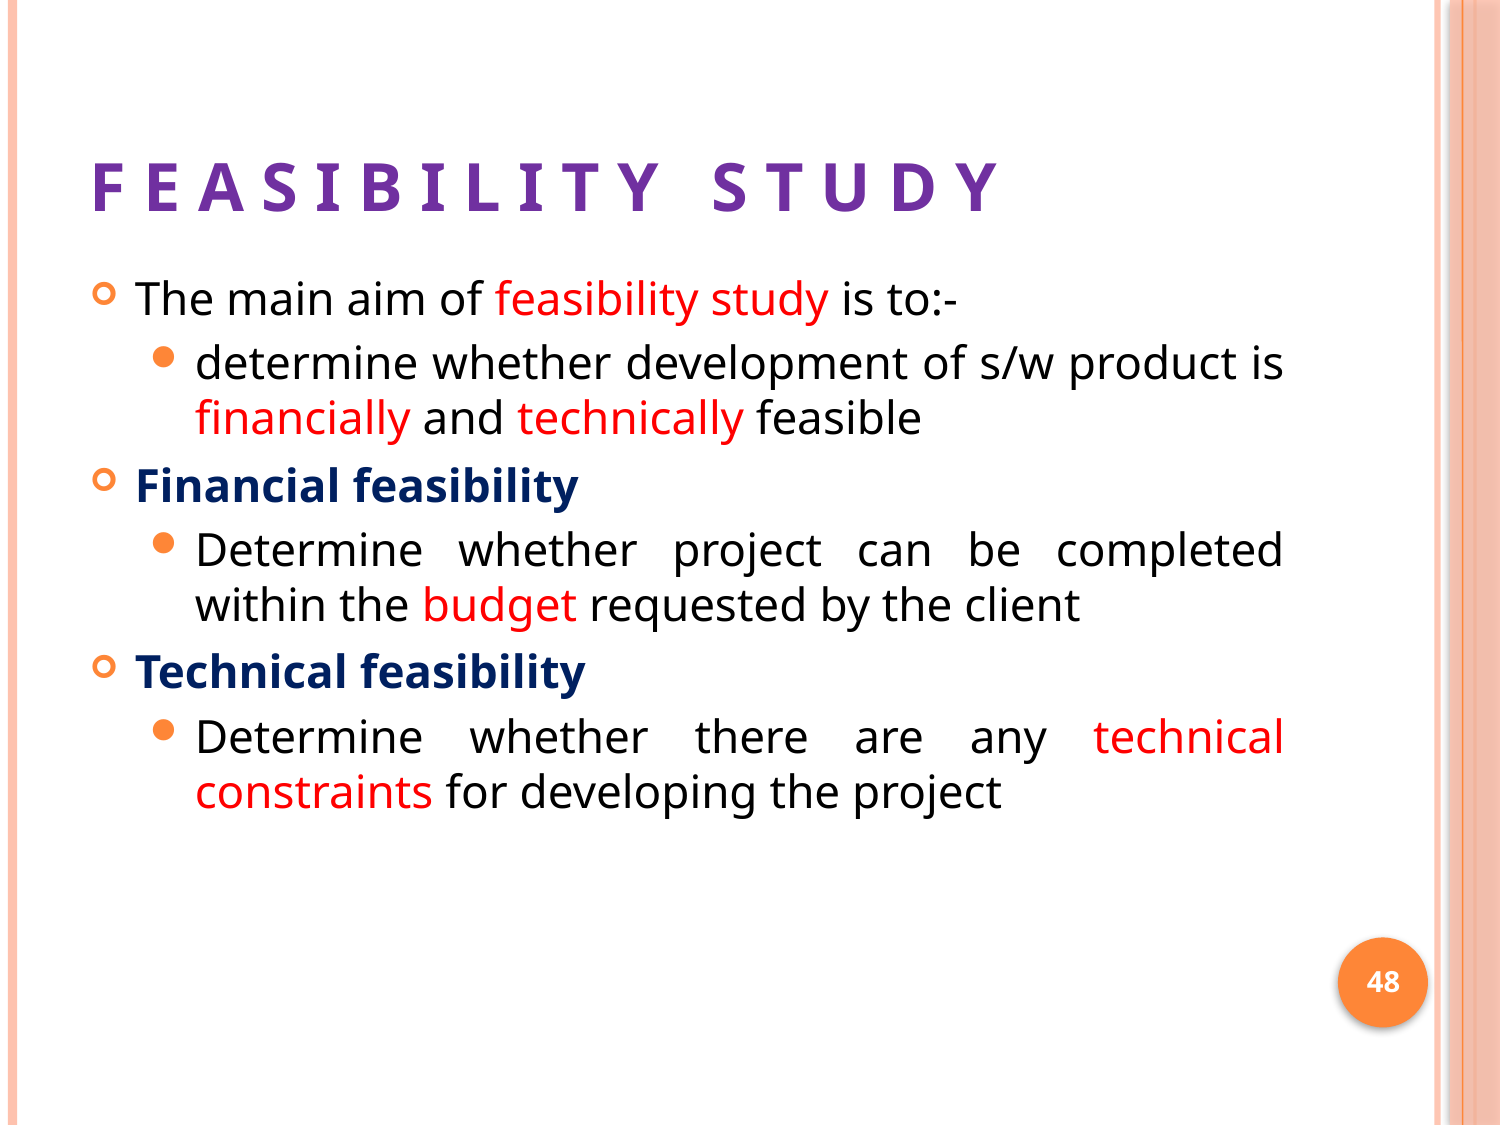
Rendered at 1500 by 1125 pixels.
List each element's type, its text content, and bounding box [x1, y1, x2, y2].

list The main aim of feasibility study is to:- determine whether development of s/w product is financially and technically feasible Financial feasibility Determine whether project can be completed within the budget requested by the client Technical feasibility Determine whether there are any technical constraints for developing the project [75, 262, 1300, 1062]
title F E A S I B I L I T Y S T U D Y [75, 45, 1300, 233]
slide_number 48 [1333, 940, 1434, 1027]
